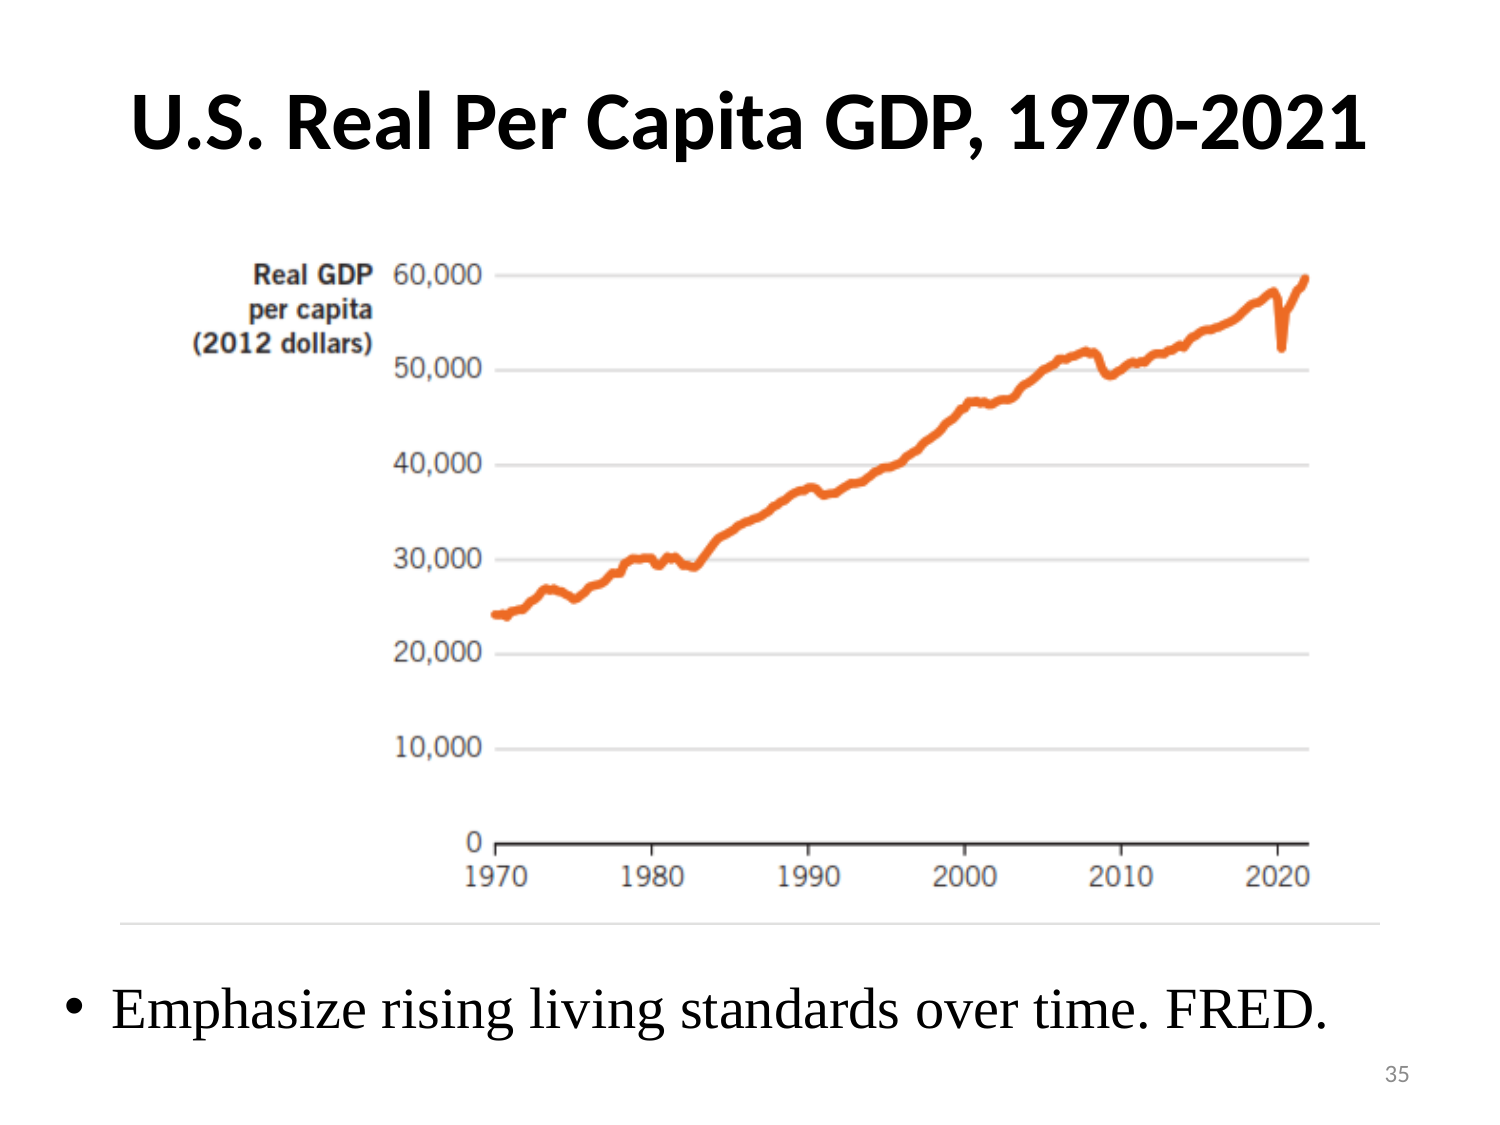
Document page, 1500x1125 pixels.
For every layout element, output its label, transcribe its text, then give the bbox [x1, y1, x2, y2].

title U.S. Real Per Capita GDP, 1970-2021 [75, 45, 1425, 188]
text_box Emphasize rising living standards over time. FRED. [49, 962, 1463, 1048]
picture [120, 224, 1380, 926]
slide_number 35 [1074, 1048, 1425, 1103]
